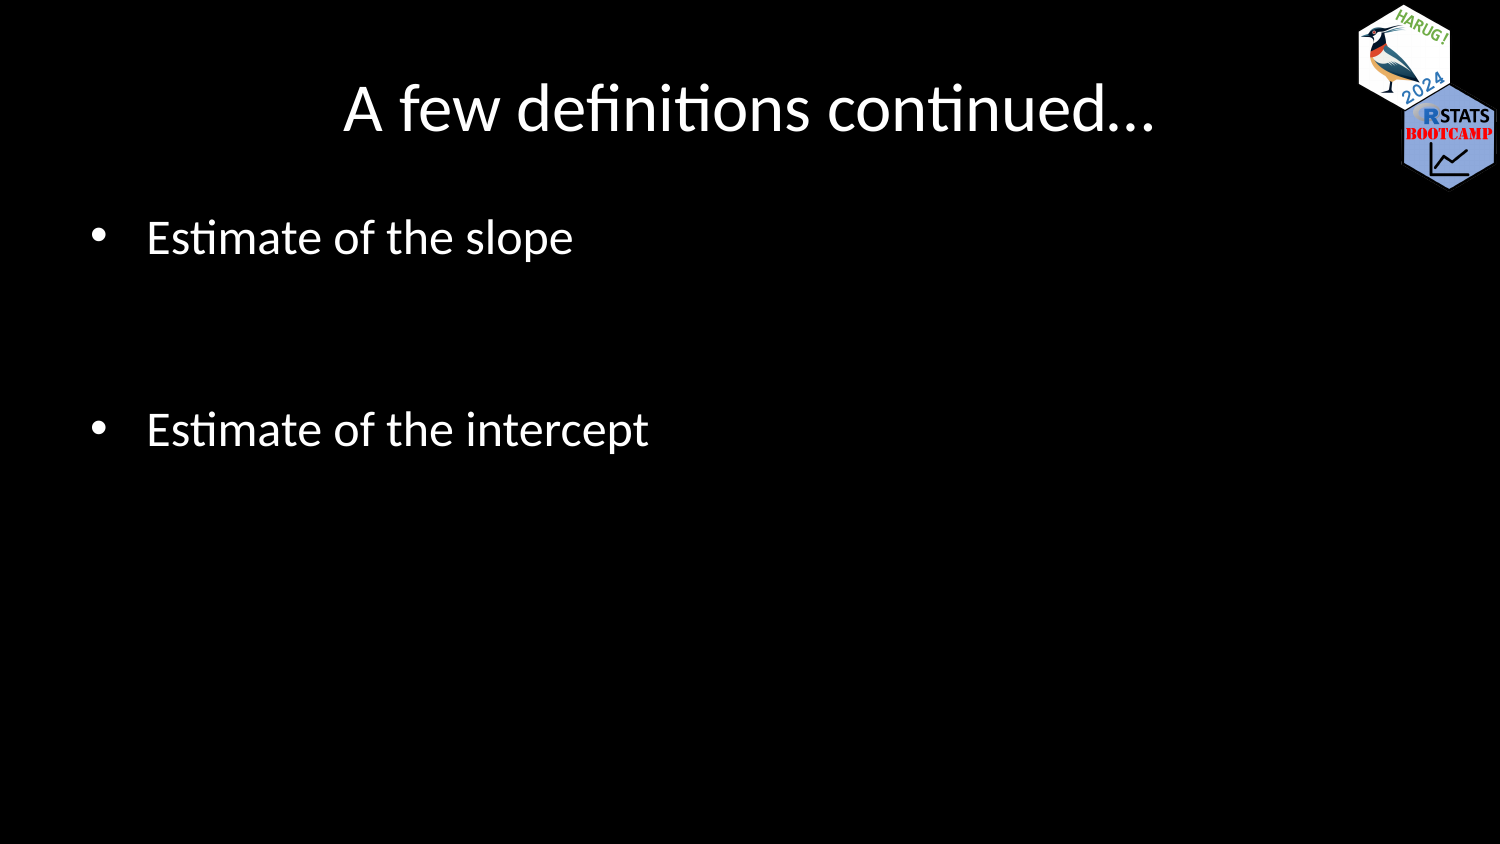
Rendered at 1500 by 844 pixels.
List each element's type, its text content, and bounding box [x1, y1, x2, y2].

picture [1355, 1, 1500, 193]
title A few definitions continued… [75, 33, 1425, 175]
